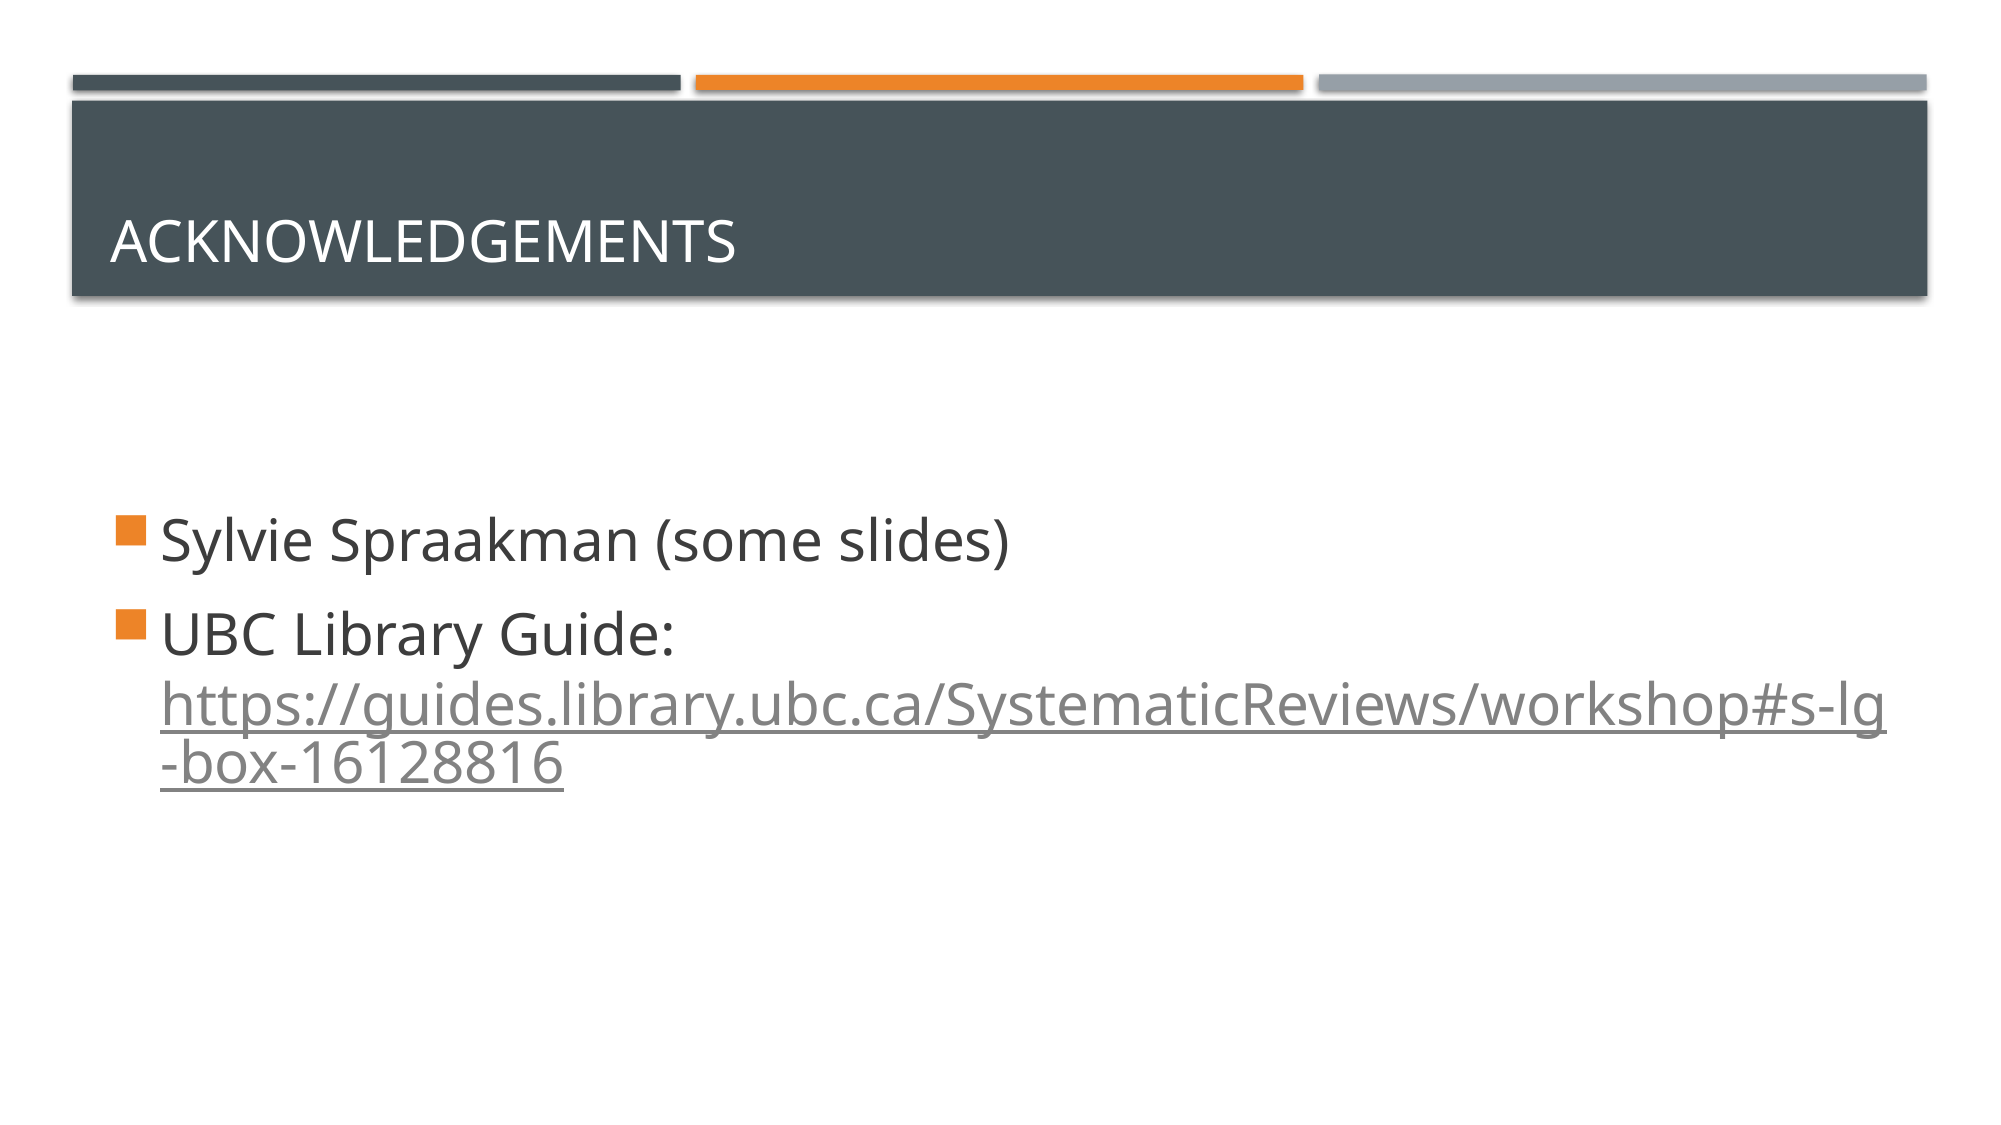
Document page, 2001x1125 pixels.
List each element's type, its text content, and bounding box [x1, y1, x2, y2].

list Sylvie Spraakman (some slides) UBC Library Guide: https://guides.library.ubc.ca/SystematicReviews/workshop#s-lg-box-16128816 [95, 357, 1905, 962]
title Acknowledgements [95, 115, 1905, 282]
